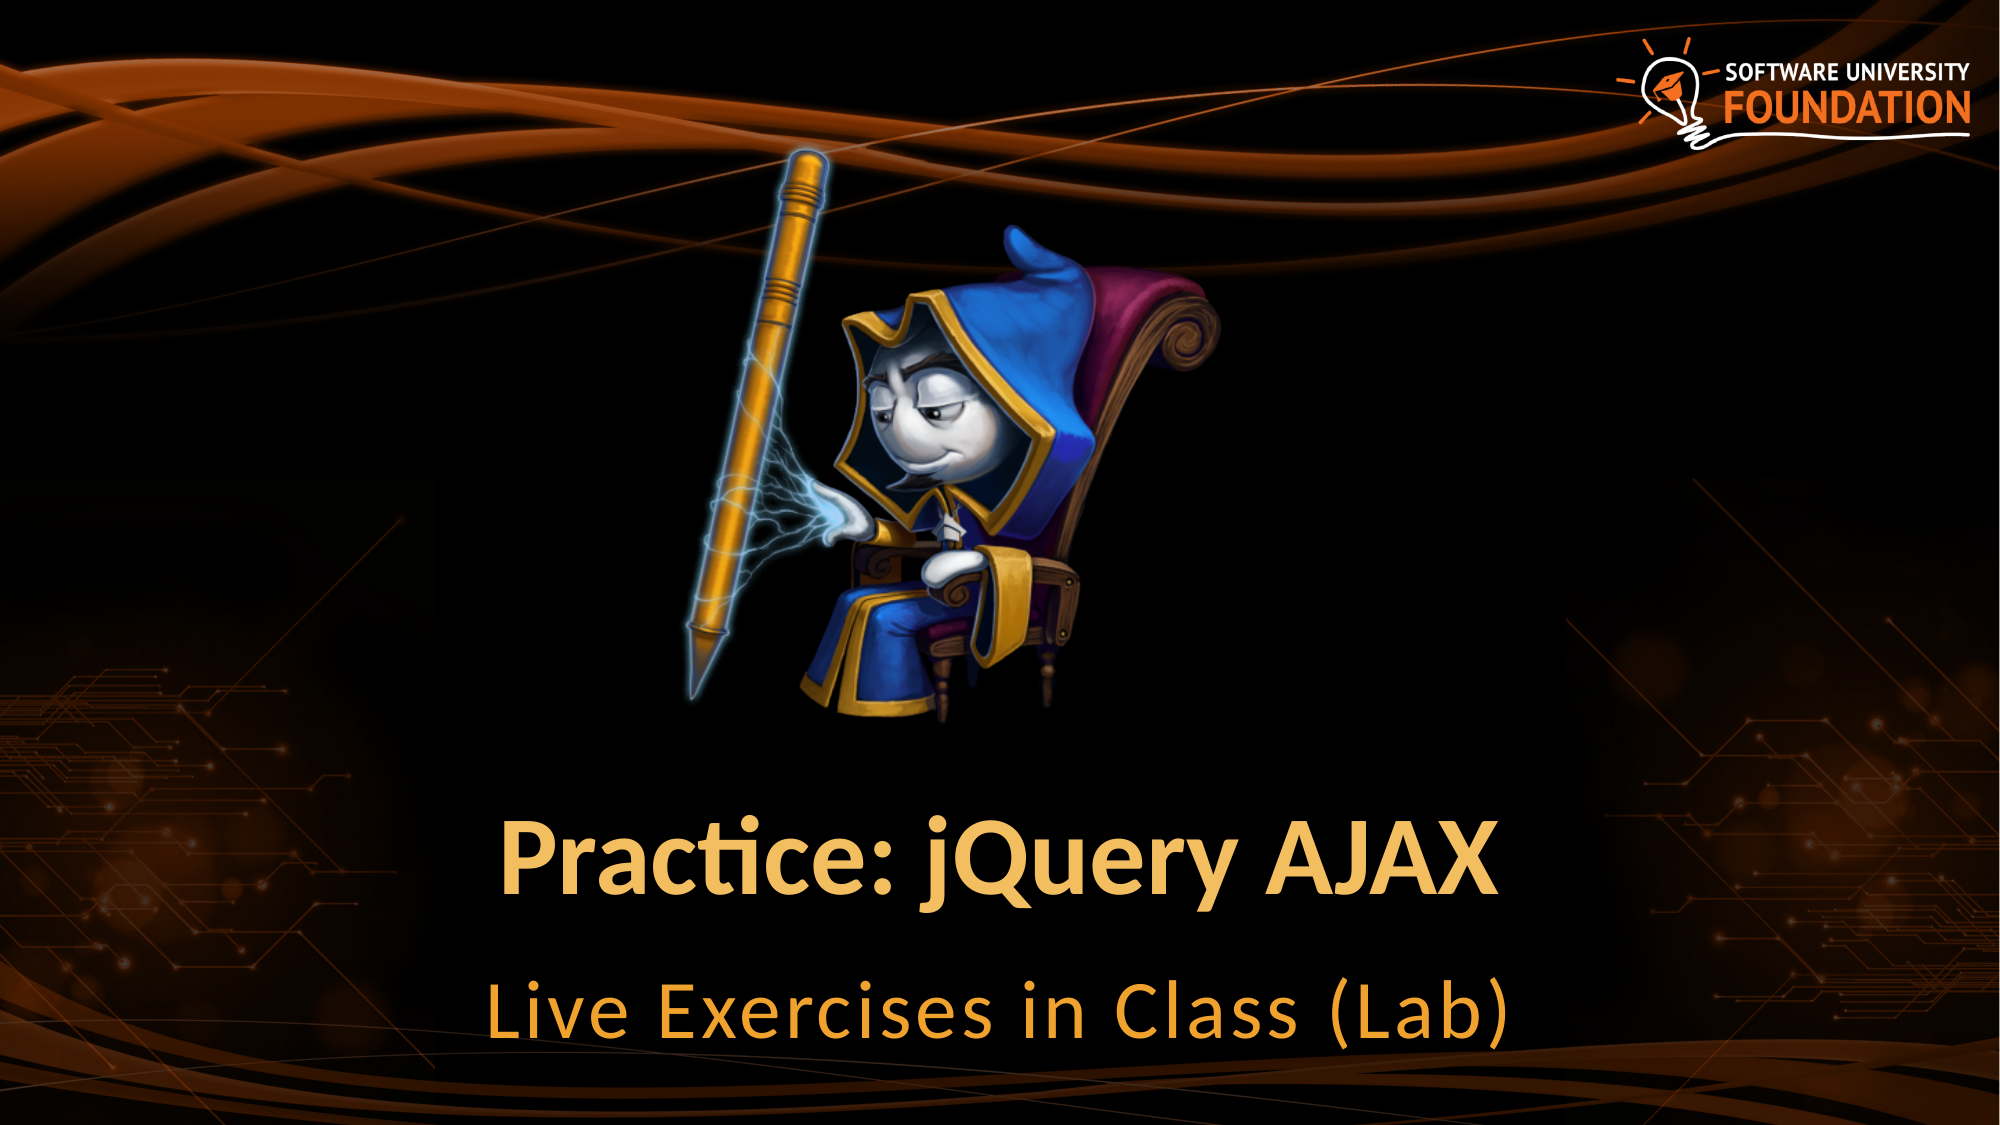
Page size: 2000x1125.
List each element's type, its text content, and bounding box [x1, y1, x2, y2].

picture [0, 0, 2000, 1125]
text_box Live Exercises in Class (Lab) [149, 944, 1850, 1063]
text_box Practice: jQuery AJAX [149, 790, 1850, 925]
